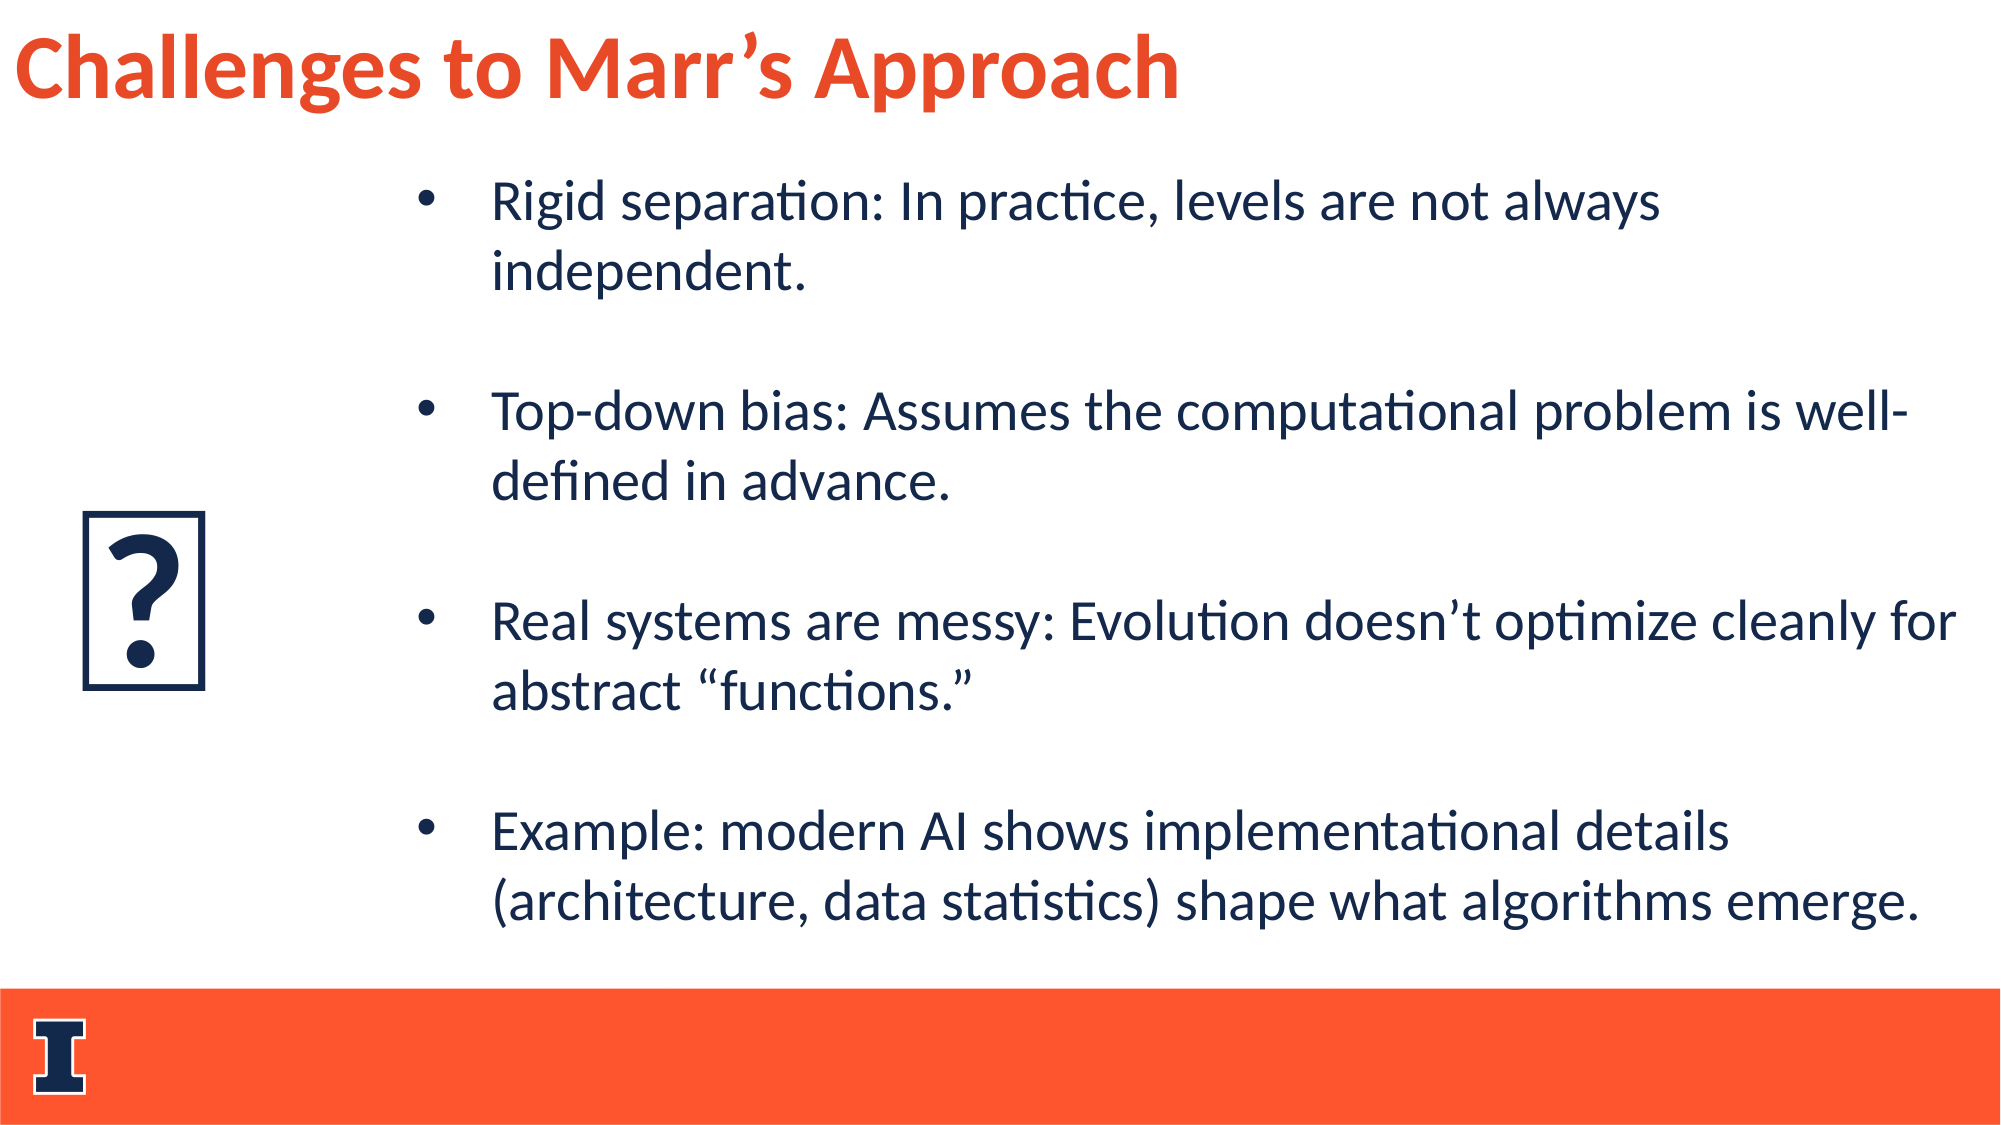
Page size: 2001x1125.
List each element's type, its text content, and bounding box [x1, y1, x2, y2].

picture [0, 0, 2001, 1125]
title Challenges to Marr’s Approach [0, 0, 2000, 139]
text_box 🤨 [62, 417, 402, 752]
text_box Rigid separation: In practice, levels are not always independent. Top-down bias: Assumes the computational problem is well-defined in advance. Real systems are messy: Evolution doesn’t optimize cleanly for abstract “functions.” Example: modern AI shows implementational details (architecture, data statistics) shape what algorithms emerge. [401, 154, 2000, 1010]
